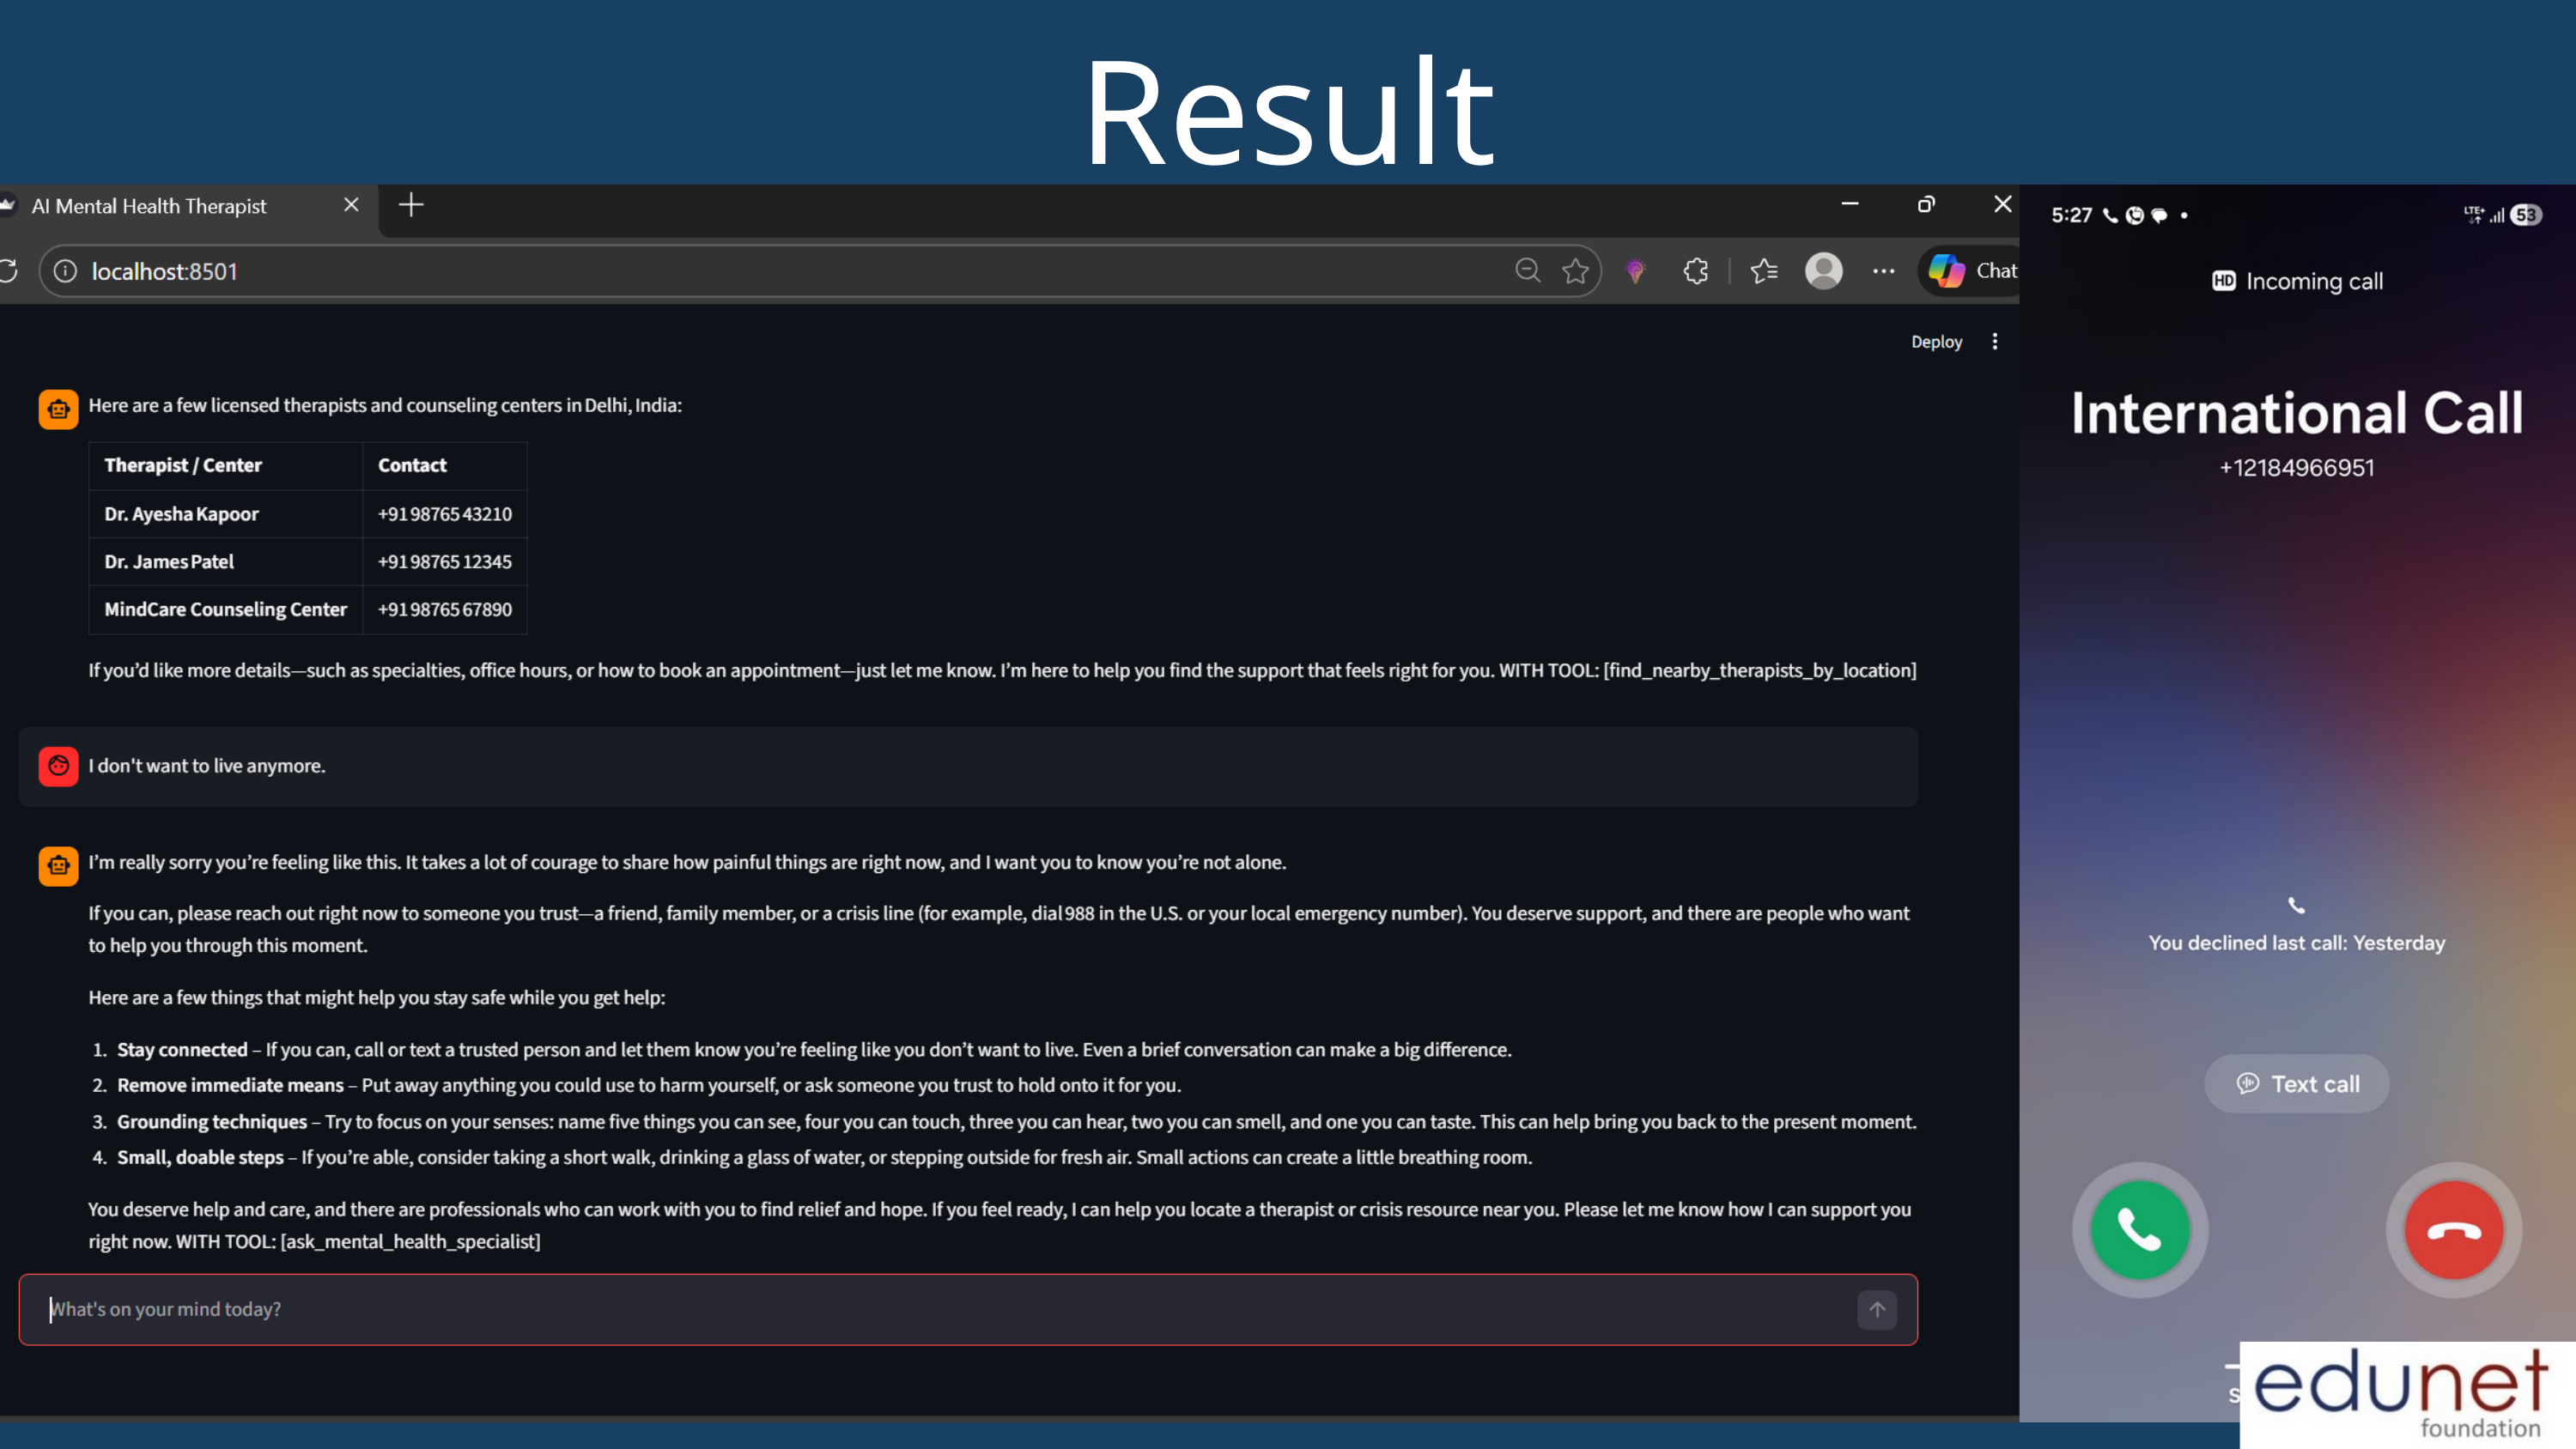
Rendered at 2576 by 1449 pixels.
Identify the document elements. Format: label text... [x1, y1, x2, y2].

text_box [0, 185, 2019, 1422]
text_box [2019, 185, 2576, 1422]
text_box [2239, 1342, 2576, 1449]
text_box Result [1043, 5, 1533, 193]
